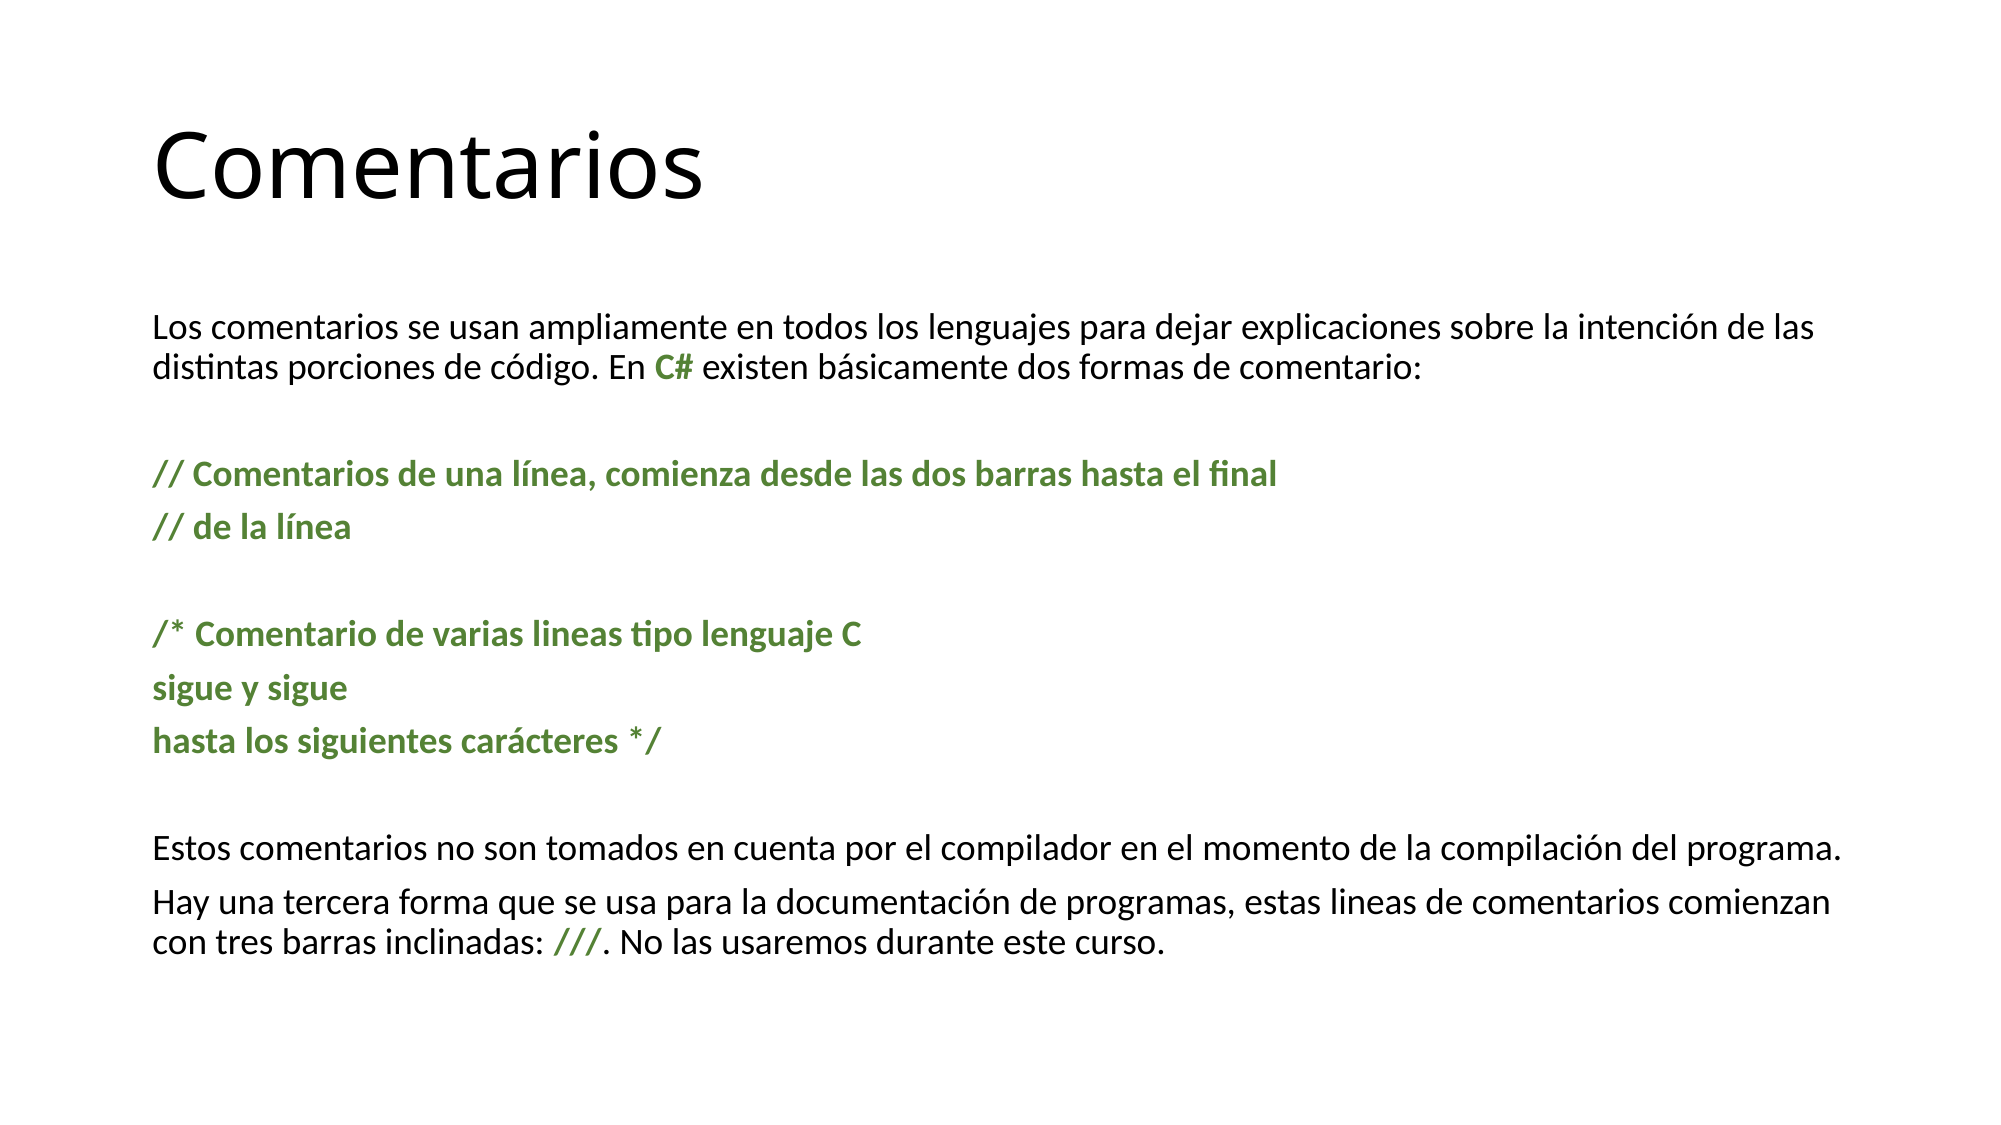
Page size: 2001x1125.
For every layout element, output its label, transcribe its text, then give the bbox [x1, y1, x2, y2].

list Los comentarios se usan ampliamente en todos los lenguajes para dejar explicaciones sobre la intención de las distintas porciones de código. En C# existen básicamente dos formas de comentario: // Comentarios de una línea, comienza desde las dos barras hasta el final // de la línea /* Comentario de varias lineas tipo lenguaje C sigue y sigue hasta los siguientes carácteres */ Estos comentarios no son tomados en cuenta por el compilador en el momento de la compilación del programa. Hay una tercera forma que se usa para la documentación de programas, estas lineas de comentarios comienzan con tres barras inclinadas: ///. No las usaremos durante este curso. [137, 299, 1863, 1014]
title Comentarios [137, 59, 1863, 278]
